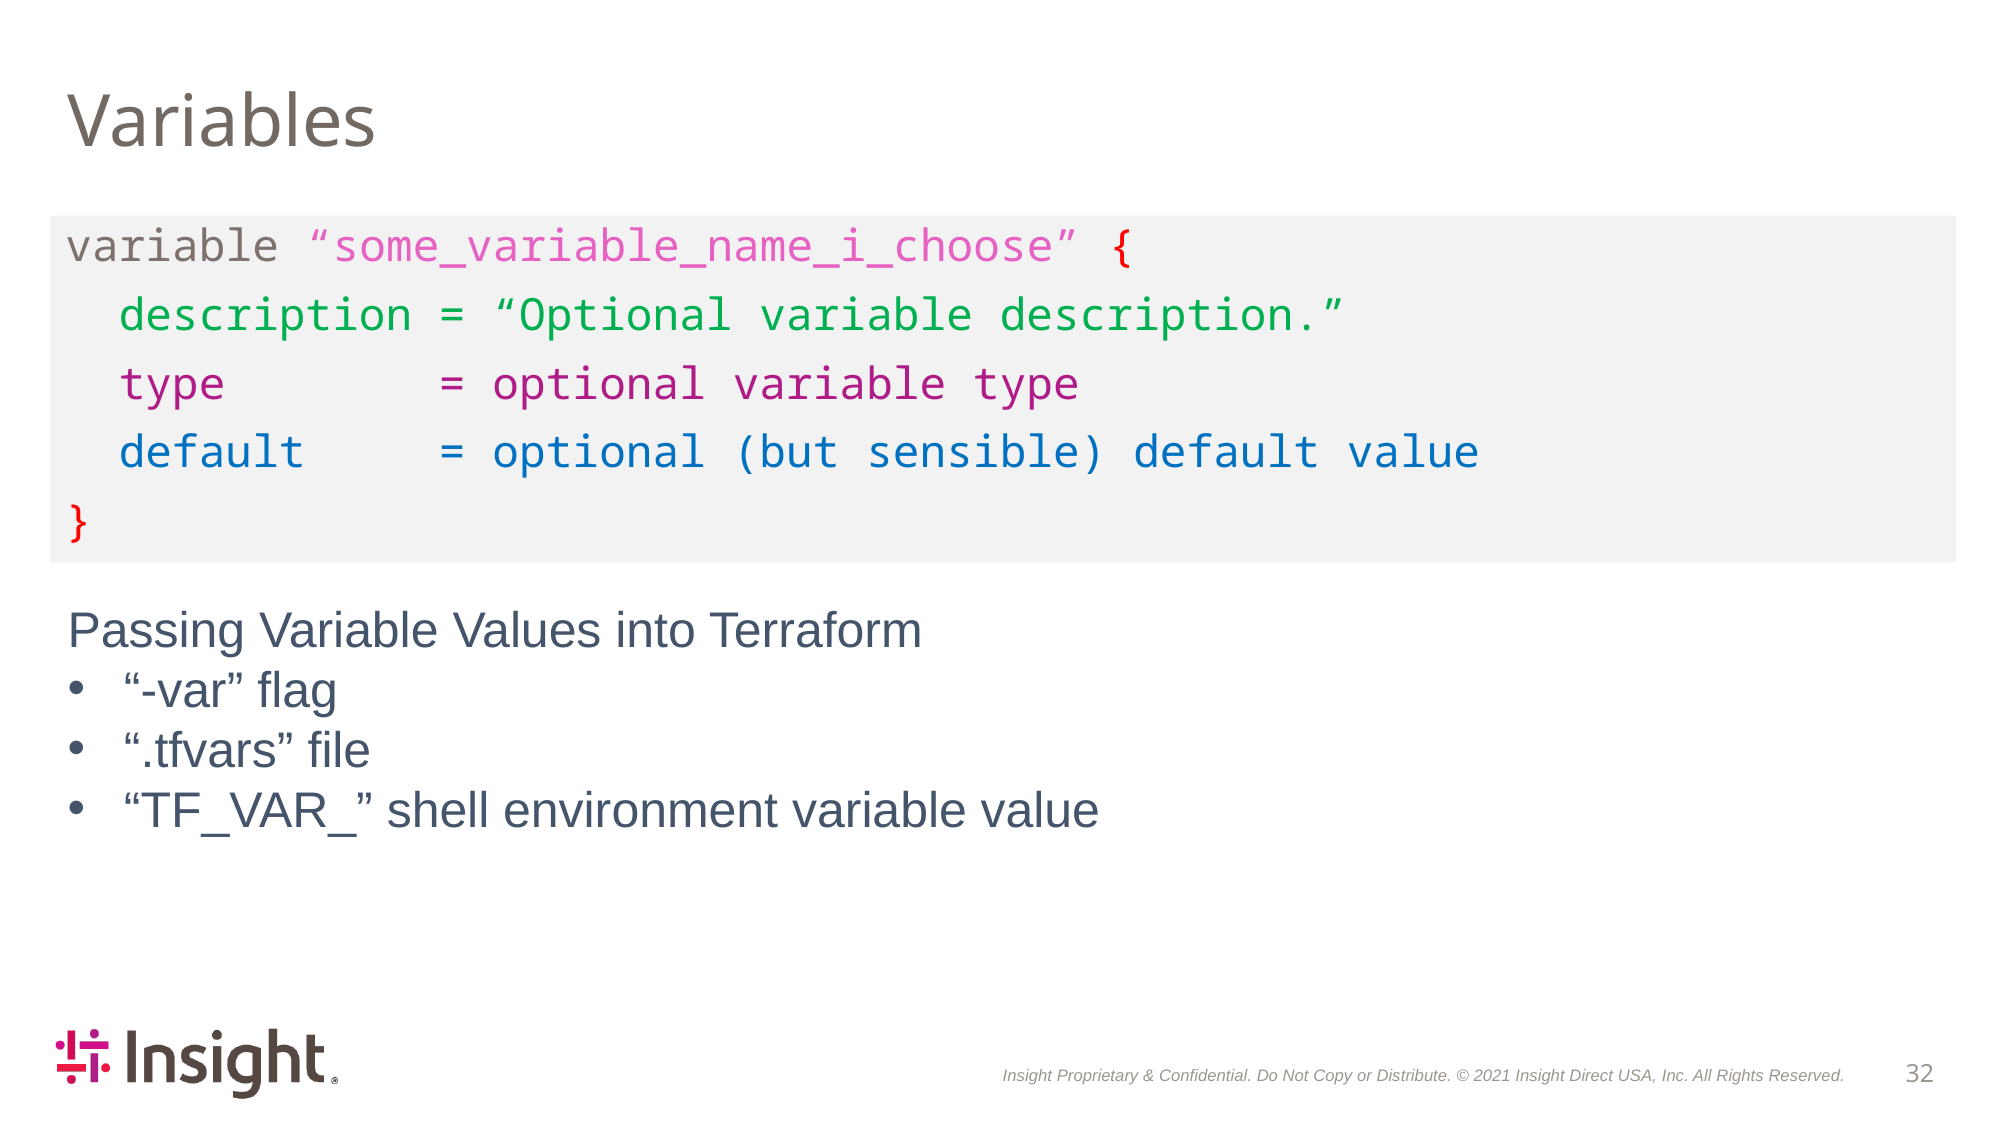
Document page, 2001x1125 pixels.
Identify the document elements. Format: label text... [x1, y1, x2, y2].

title Variables [52, 48, 1960, 198]
list variable “some_variable_name_i_choose” { description = “Optional variable description.” type = optional variable type default = optional (but sensible) default value } [50, 215, 1957, 563]
picture [28, 1001, 365, 1125]
text_box Passing Variable Values into Terraform “-var” flag “.tfvars” file “TF_VAR_” shell environment variable value [52, 590, 1957, 895]
